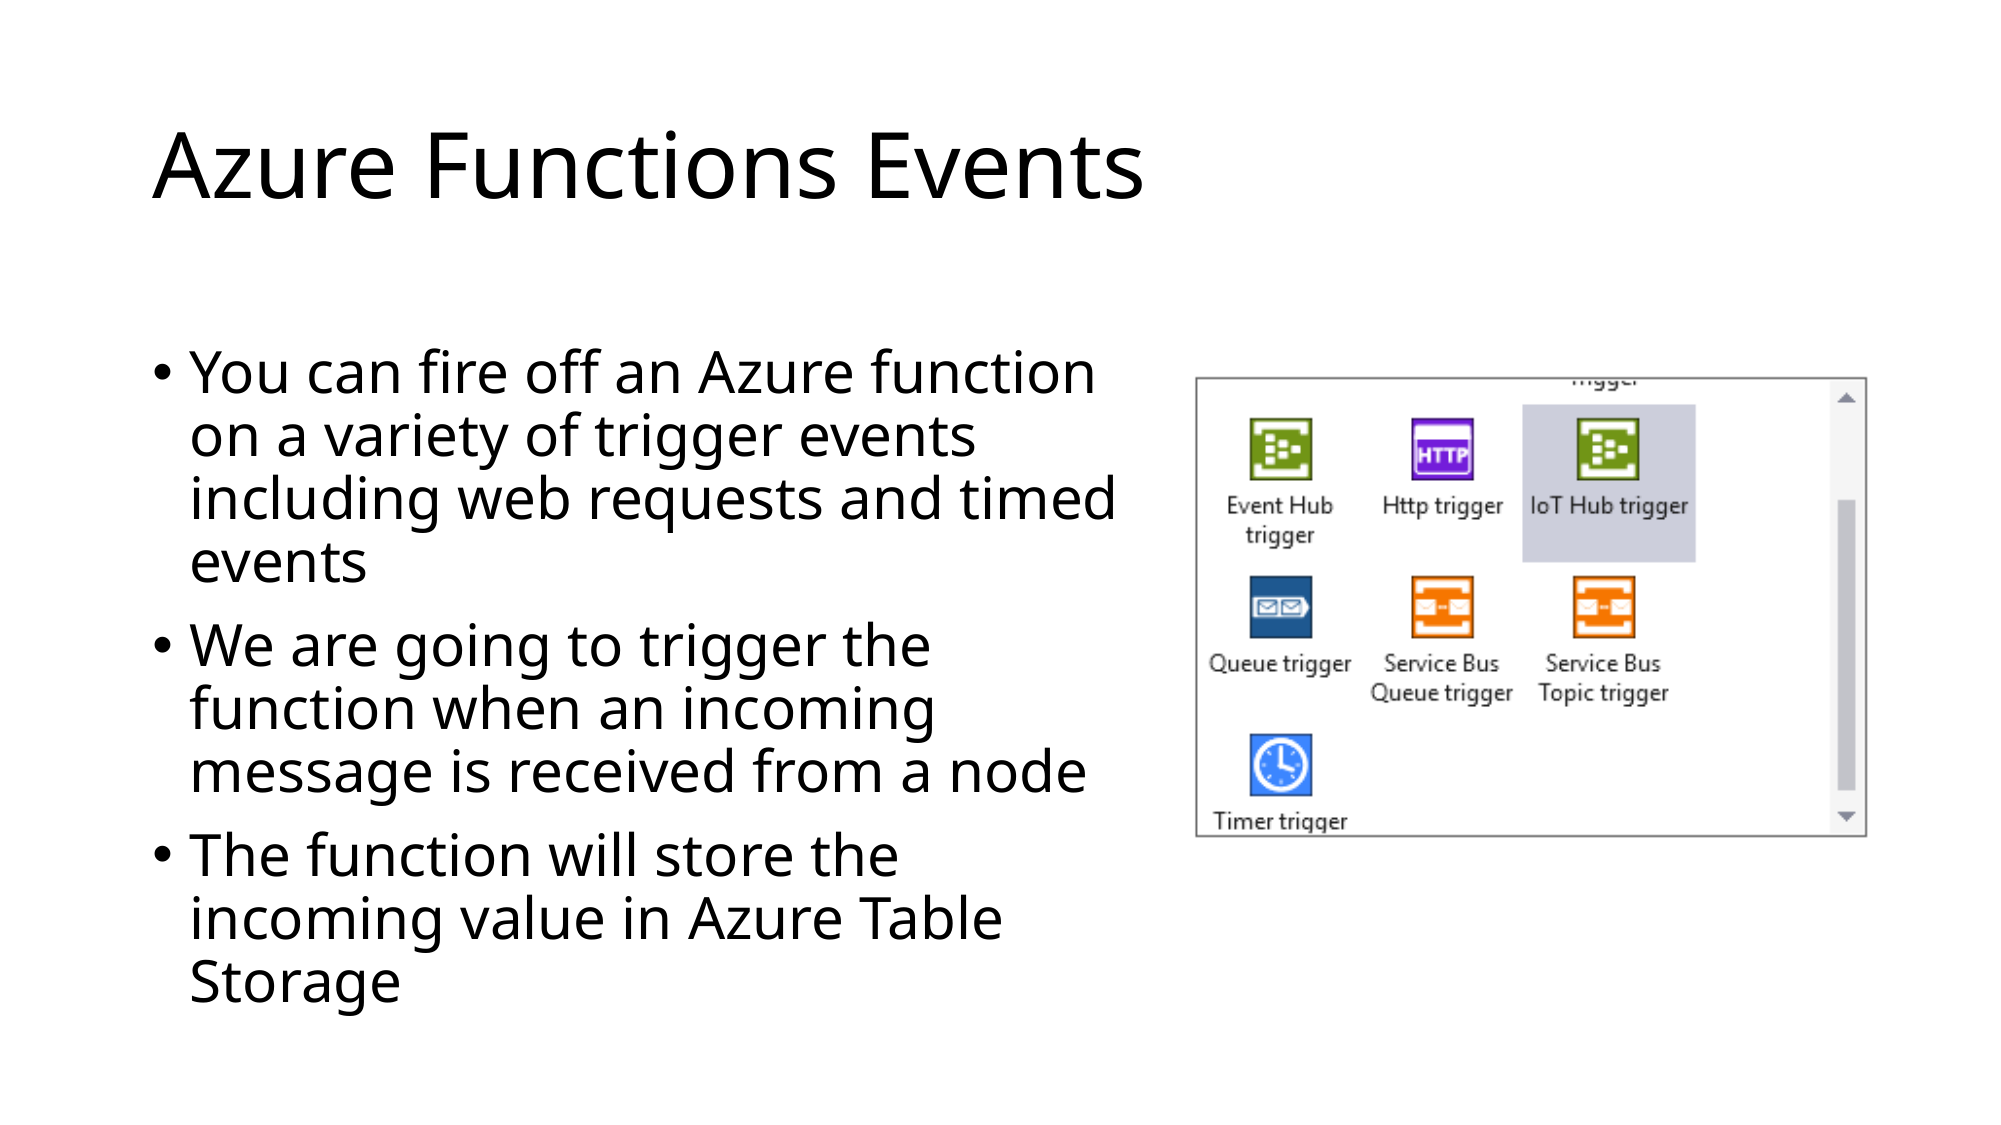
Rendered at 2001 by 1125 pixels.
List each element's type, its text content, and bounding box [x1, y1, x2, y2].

picture [1192, 363, 1888, 859]
list You can fire off an Azure function on a variety of trigger events including web requests and timed events We are going to trigger the function when an incoming message is received from a node The function will store the incoming value in Azure Table Storage [137, 336, 1170, 1014]
title Azure Functions Events [137, 59, 1863, 278]
